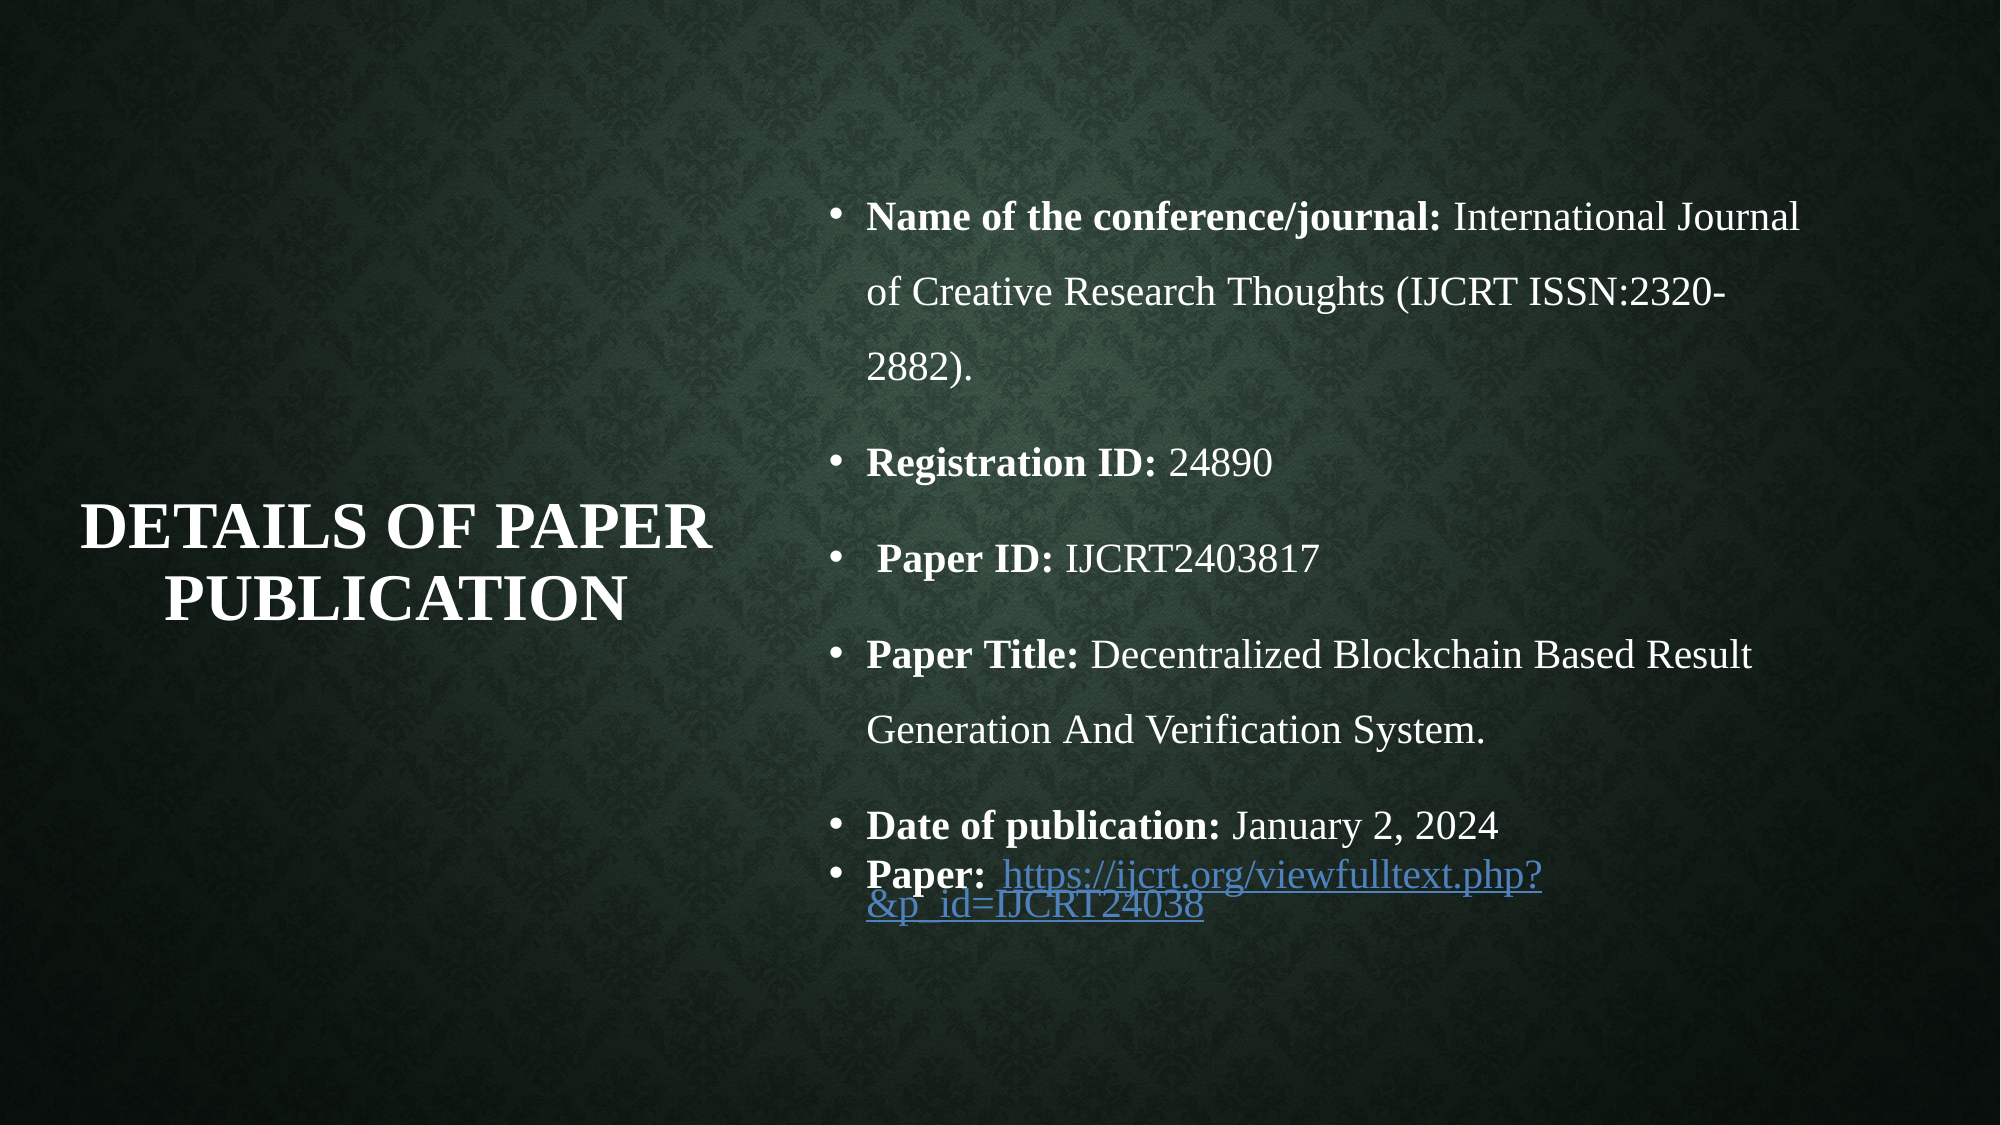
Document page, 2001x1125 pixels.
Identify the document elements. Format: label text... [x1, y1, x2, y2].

title Details of Paper Publication [51, 453, 742, 672]
list Name of the conference/journal: International Journal of Creative Research Thoughts (IJCRT ISSN:2320-2882). Registration ID: 24890 Paper ID: IJCRT2403817 Paper Title: Decentralized Blockchain Based Result Generation And Verification System. Date of publication: January 2, 2024 Paper: https://ijcrt.org/viewfulltext.php?&p_id=IJCRT24038 [777, 156, 1892, 969]
